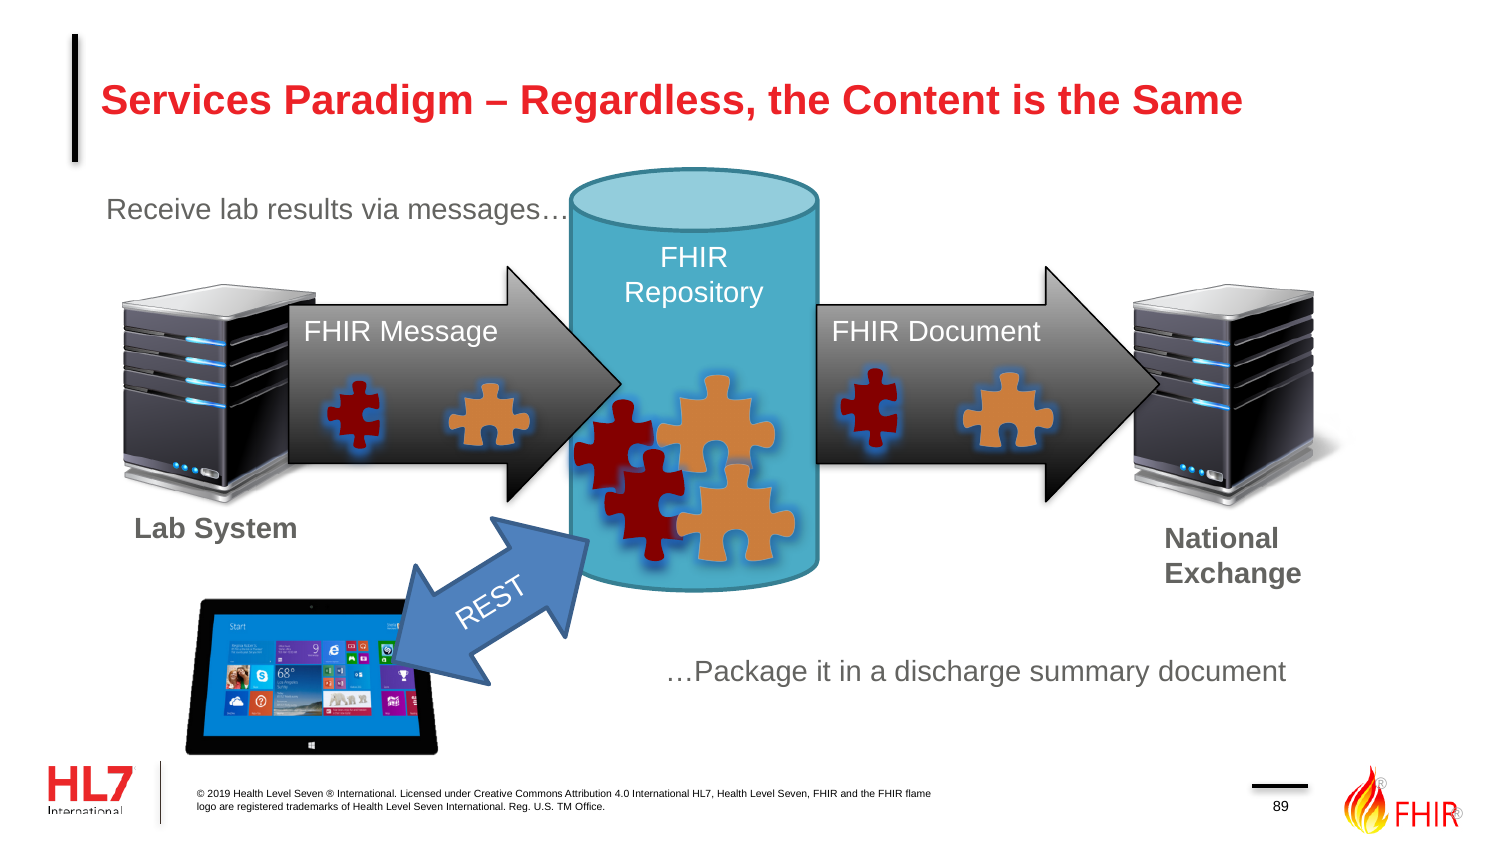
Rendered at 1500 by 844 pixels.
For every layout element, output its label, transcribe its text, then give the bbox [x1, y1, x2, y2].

title Services Paradigm – Regardless, the Content is the Same [100, 33, 1451, 163]
text_box REST [441, 552, 577, 687]
picture [174, 590, 444, 767]
footer © 2019 Health Level Seven ® International. Licensed under Creative Commons Attribution 4.0 International HL7, Health Level Seven, FHIR and the FHIR flame logo are registered trademarks of Health Level Seven International. Reg. U.S. TM Office. [196, 786, 941, 813]
slide_number 89 [1258, 786, 1304, 814]
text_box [570, 168, 818, 591]
text_box REST [408, 563, 433, 588]
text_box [90, 182, 622, 544]
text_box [649, 265, 1356, 696]
picture [1339, 760, 1463, 837]
